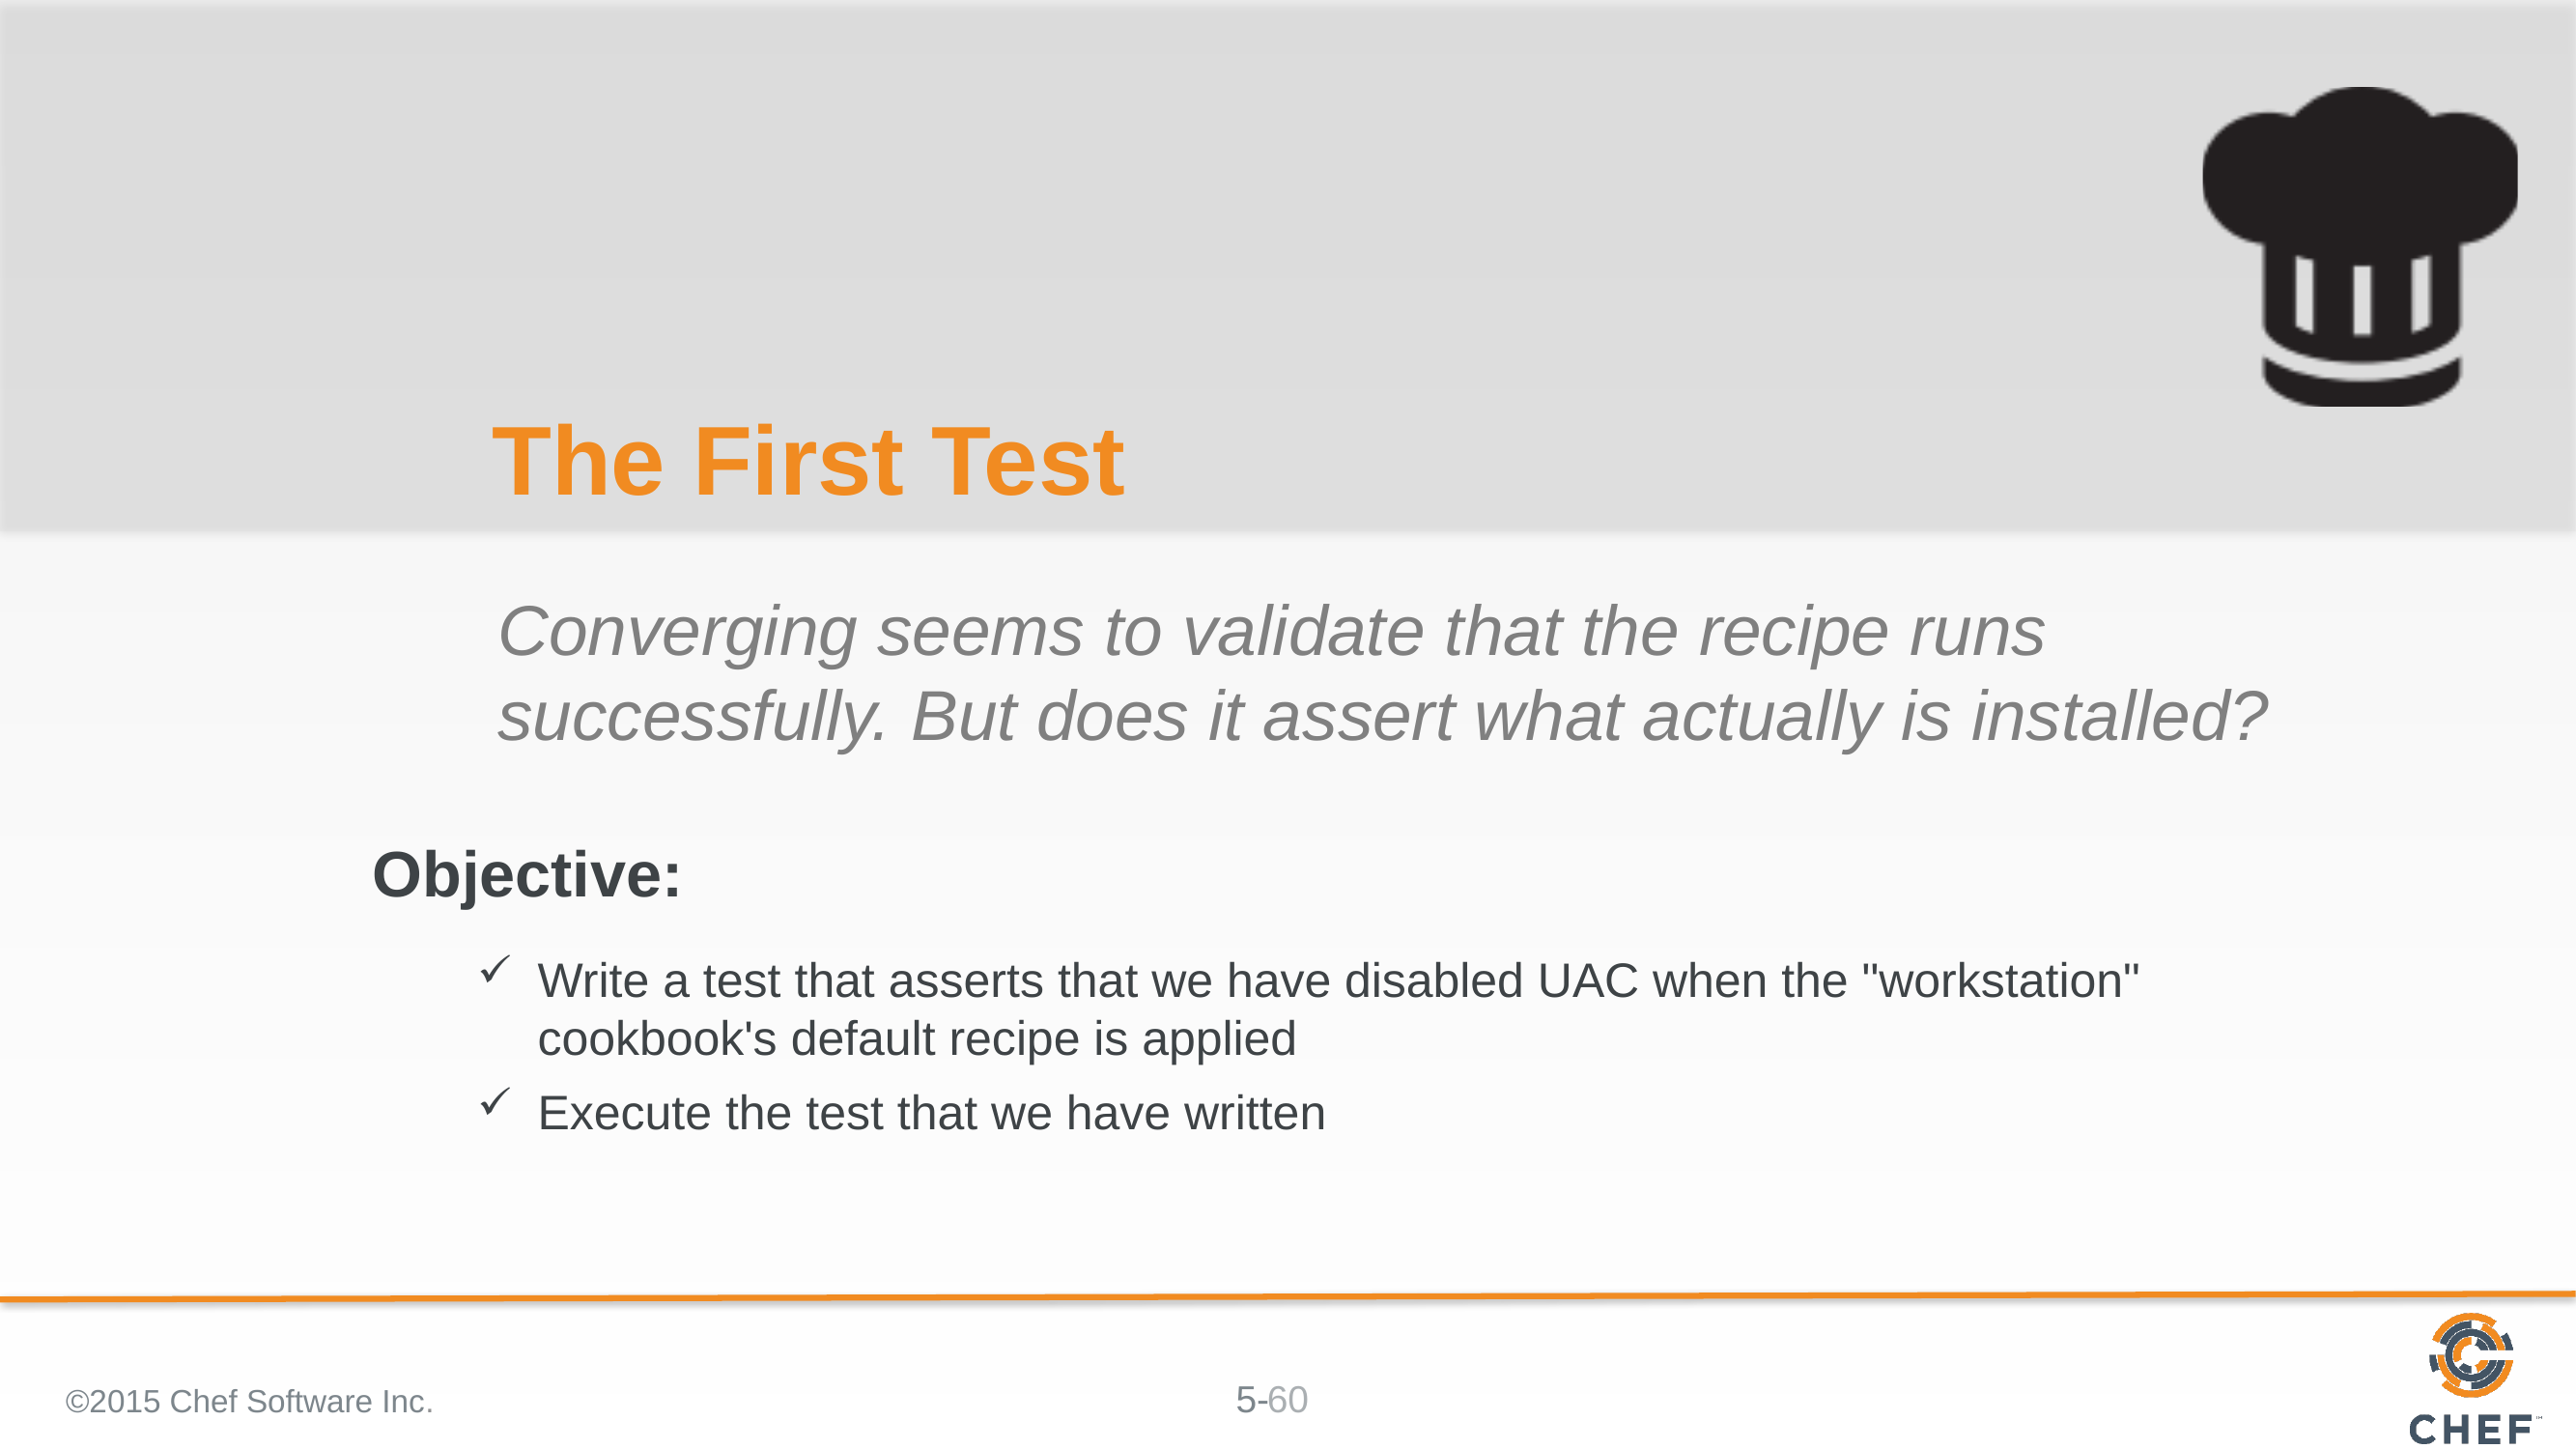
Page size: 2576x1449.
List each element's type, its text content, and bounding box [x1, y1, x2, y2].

list Write a test that asserts that we have disabled UAC when the "workstation" cookbook's default recipe is applied Execute the test that we have written [477, 949, 2271, 1243]
slide_number 60 [998, 1359, 1578, 1437]
title The First Test [477, 395, 2217, 531]
footer ©2015 Chef Software Inc. [51, 1359, 952, 1440]
list Converging seems to validate that the recipe runs successfully. But does it assert what actually is installed? [478, 549, 2272, 791]
picture [2399, 1297, 2550, 1449]
